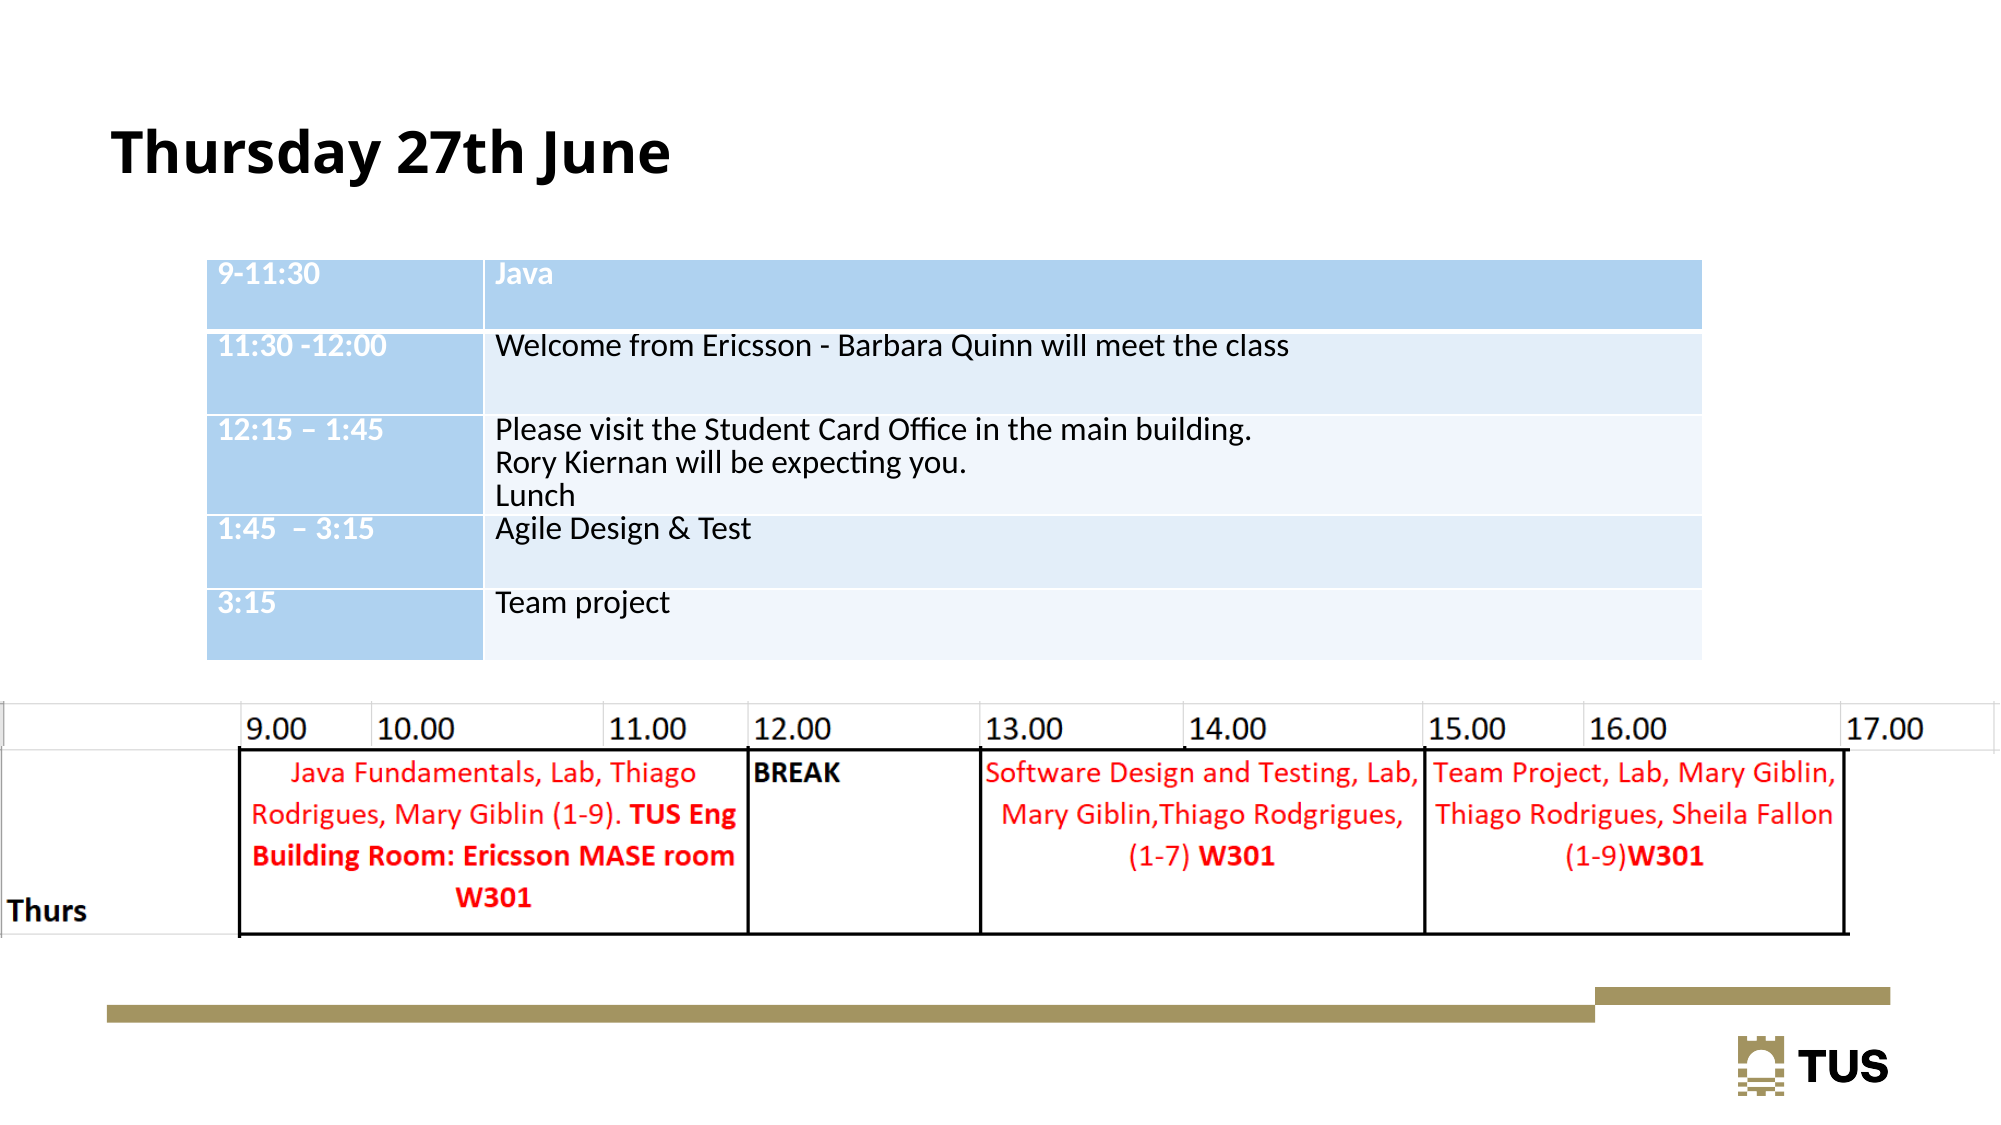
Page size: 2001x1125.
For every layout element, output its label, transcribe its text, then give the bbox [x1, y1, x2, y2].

title Thursday 27th June [110, 116, 1878, 260]
table_cell Please visit the Student Card Office in the main building. Rory Kiernan will be expecting you. Lunch [485, 416, 1702, 514]
table_cell 3:15 [207, 590, 483, 660]
picture [0, 701, 2000, 938]
table_cell Agile Design & Test [485, 516, 1702, 588]
table_cell 1:45 – 3:15 [207, 516, 483, 588]
picture [1738, 1036, 1888, 1096]
table_cell Welcome from Ericsson - Barbara Quinn will meet the class [485, 334, 1702, 414]
table_cell 11:30 -12:00 [207, 334, 483, 414]
table_header 9-11:30 [207, 260, 483, 329]
table_cell 12:15 – 1:45 [207, 416, 483, 514]
table_cell Team project [485, 590, 1702, 660]
table_header Java [485, 260, 1702, 329]
